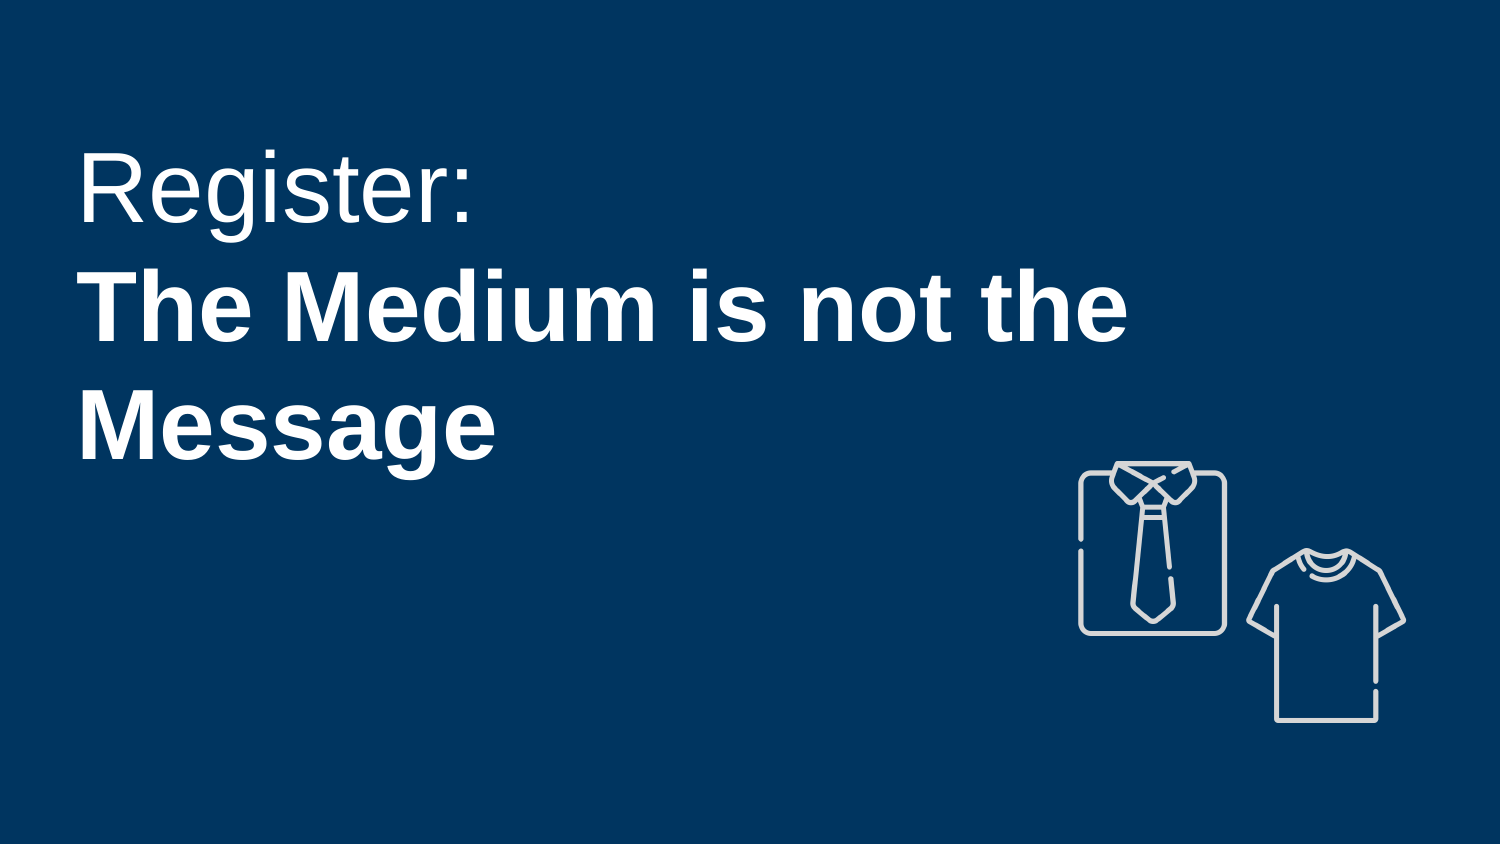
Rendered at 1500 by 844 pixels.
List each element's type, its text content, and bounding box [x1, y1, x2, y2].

picture [1065, 461, 1413, 723]
title Register: [76, 124, 1418, 242]
list The Medium is not the Message [76, 242, 1418, 479]
